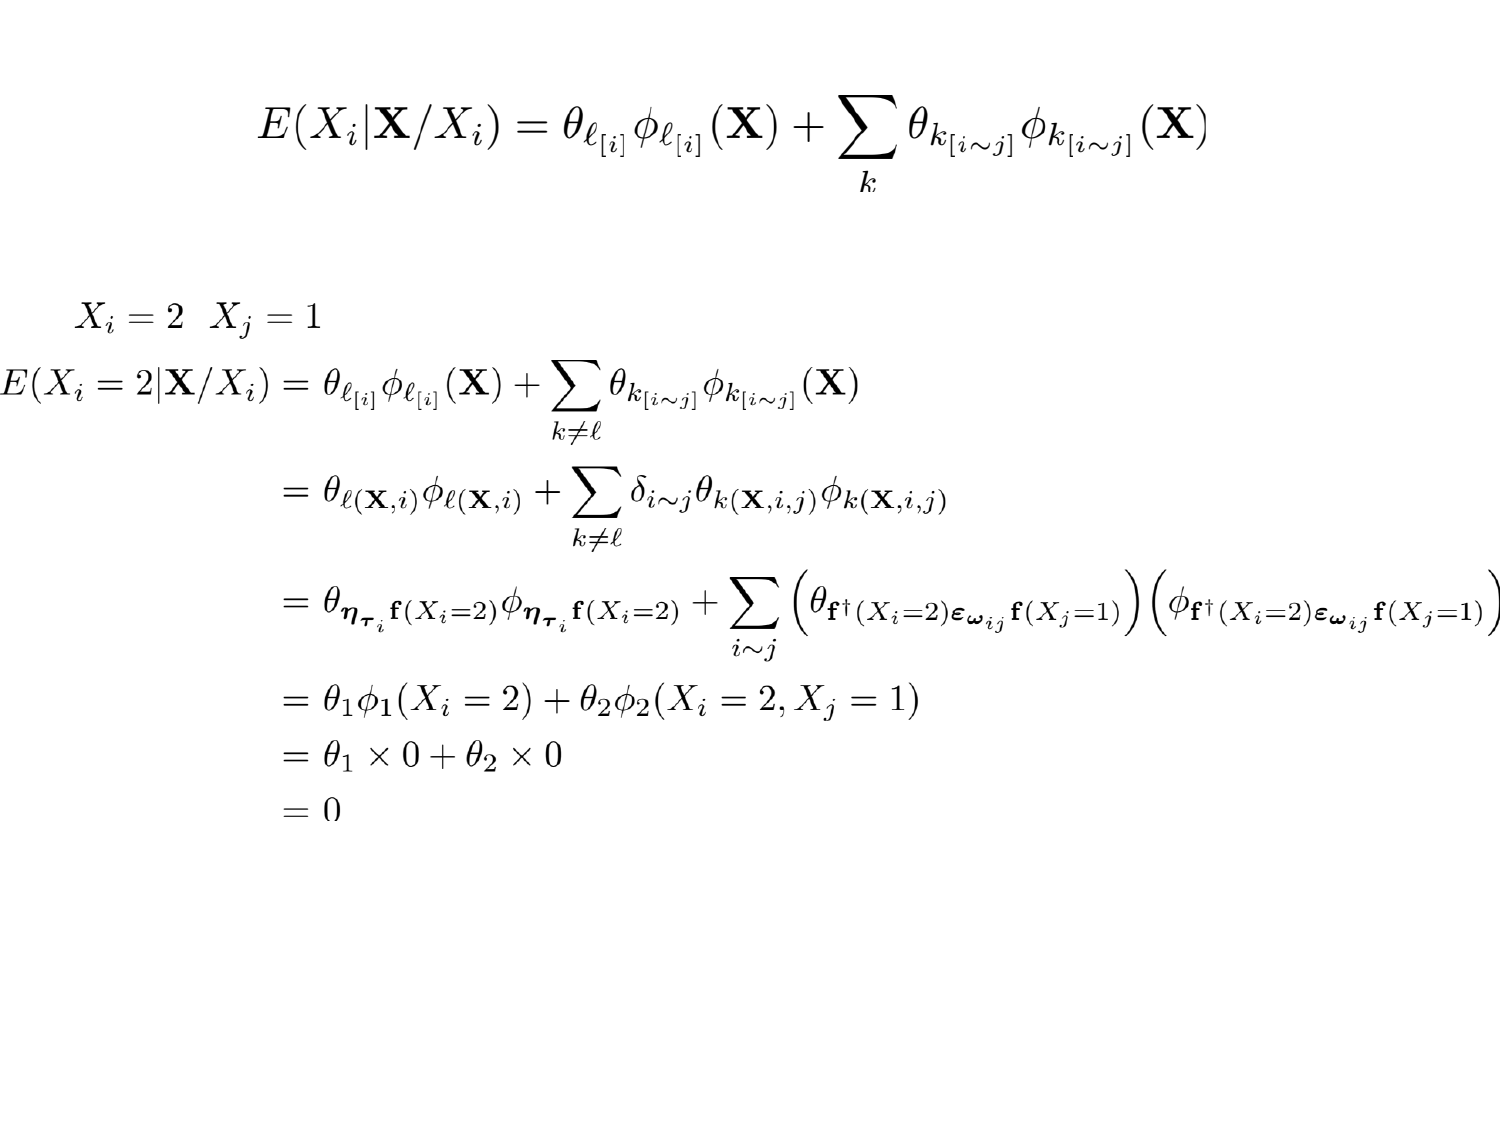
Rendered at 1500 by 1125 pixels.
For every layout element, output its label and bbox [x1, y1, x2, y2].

picture [0, 301, 1500, 822]
picture [257, 94, 1206, 192]
